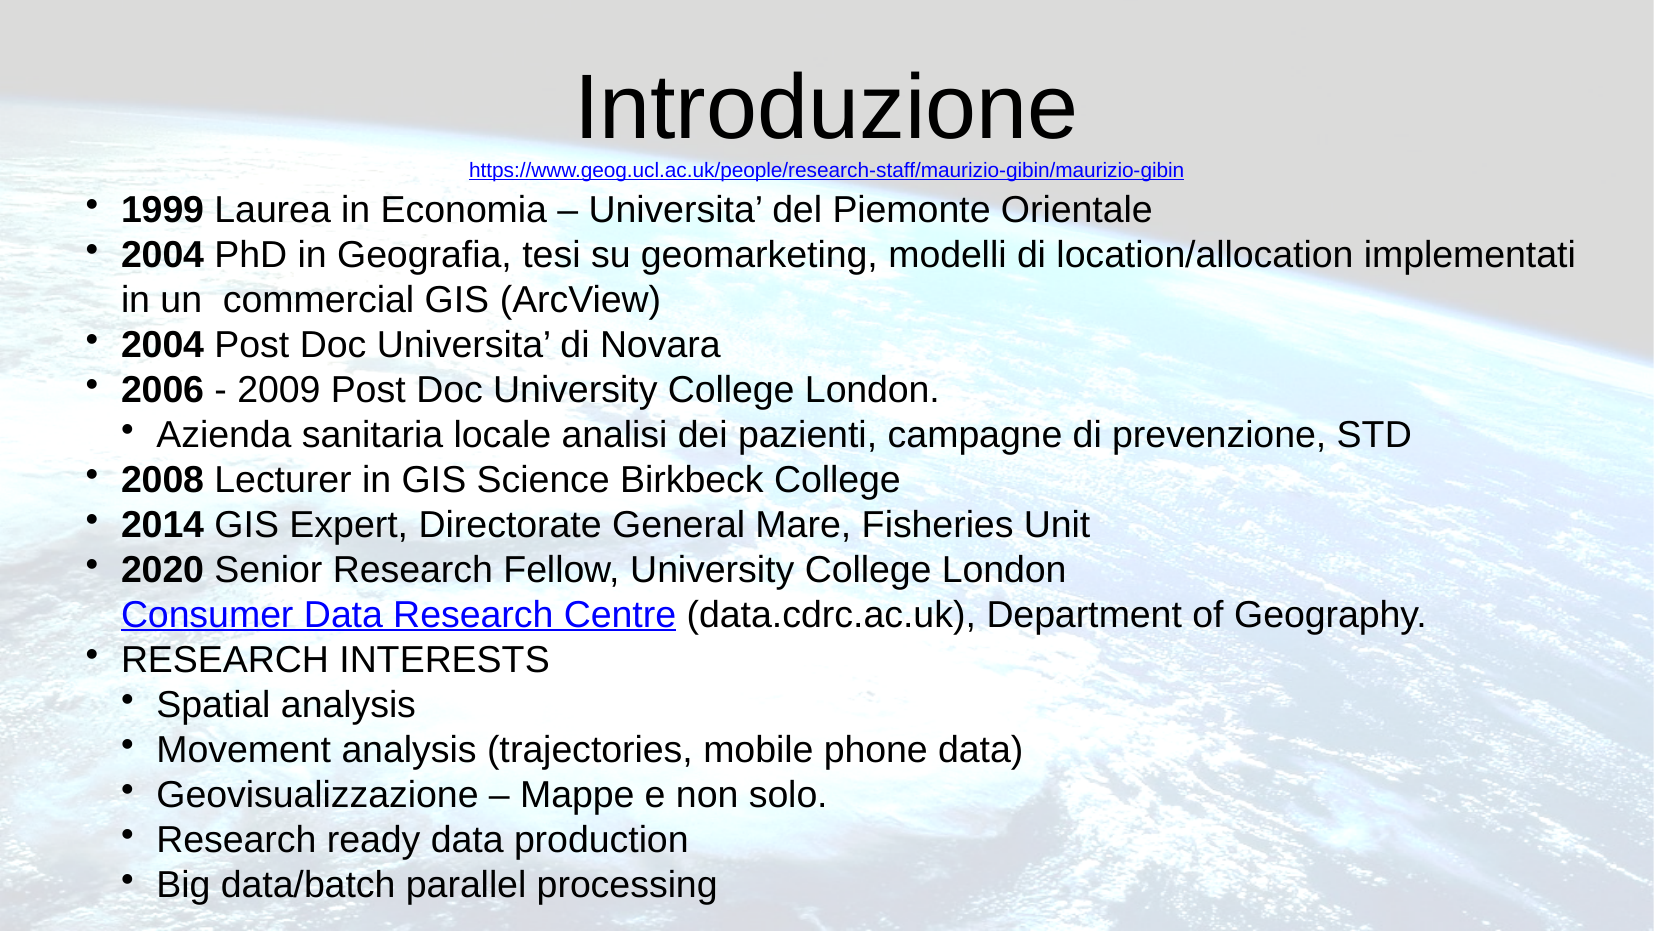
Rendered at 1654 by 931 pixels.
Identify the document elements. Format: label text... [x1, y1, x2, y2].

picture [0, 0, 1654, 931]
text_box 1999 Laurea in Economia – Universita’ del Piemonte Orientale 2004 PhD in Geografia, tesi su geomarketing, modelli di location/allocation implementati in un commercial GIS (ArcView) 2004 Post Doc Universita’ di Novara 2006 - 2009 Post Doc University College London. Azienda sanitaria locale analisi dei pazienti, campagne di prevenzione, STD 2008 Lecturer in GIS Science Birkbeck College 2014 GIS Expert, Directorate General Mare, Fisheries Unit 2020 Senior Research Fellow, University College London Consumer Data Research Centre (data.cdrc.ac.uk), Department of Geography. RESEARCH INTERESTS Spatial analysis Movement analysis (trajectories, mobile phone data) Geovisualizzazione – Mappe e non solo. Research ready data production Big data/batch parallel processing [70, 177, 1595, 864]
text_box [82, 862, 1559, 919]
text_box Introduzione https://www.geog.ucl.ac.uk/people/research-staff/maurizio-gibin/maurizio-gibin [82, 37, 1571, 177]
